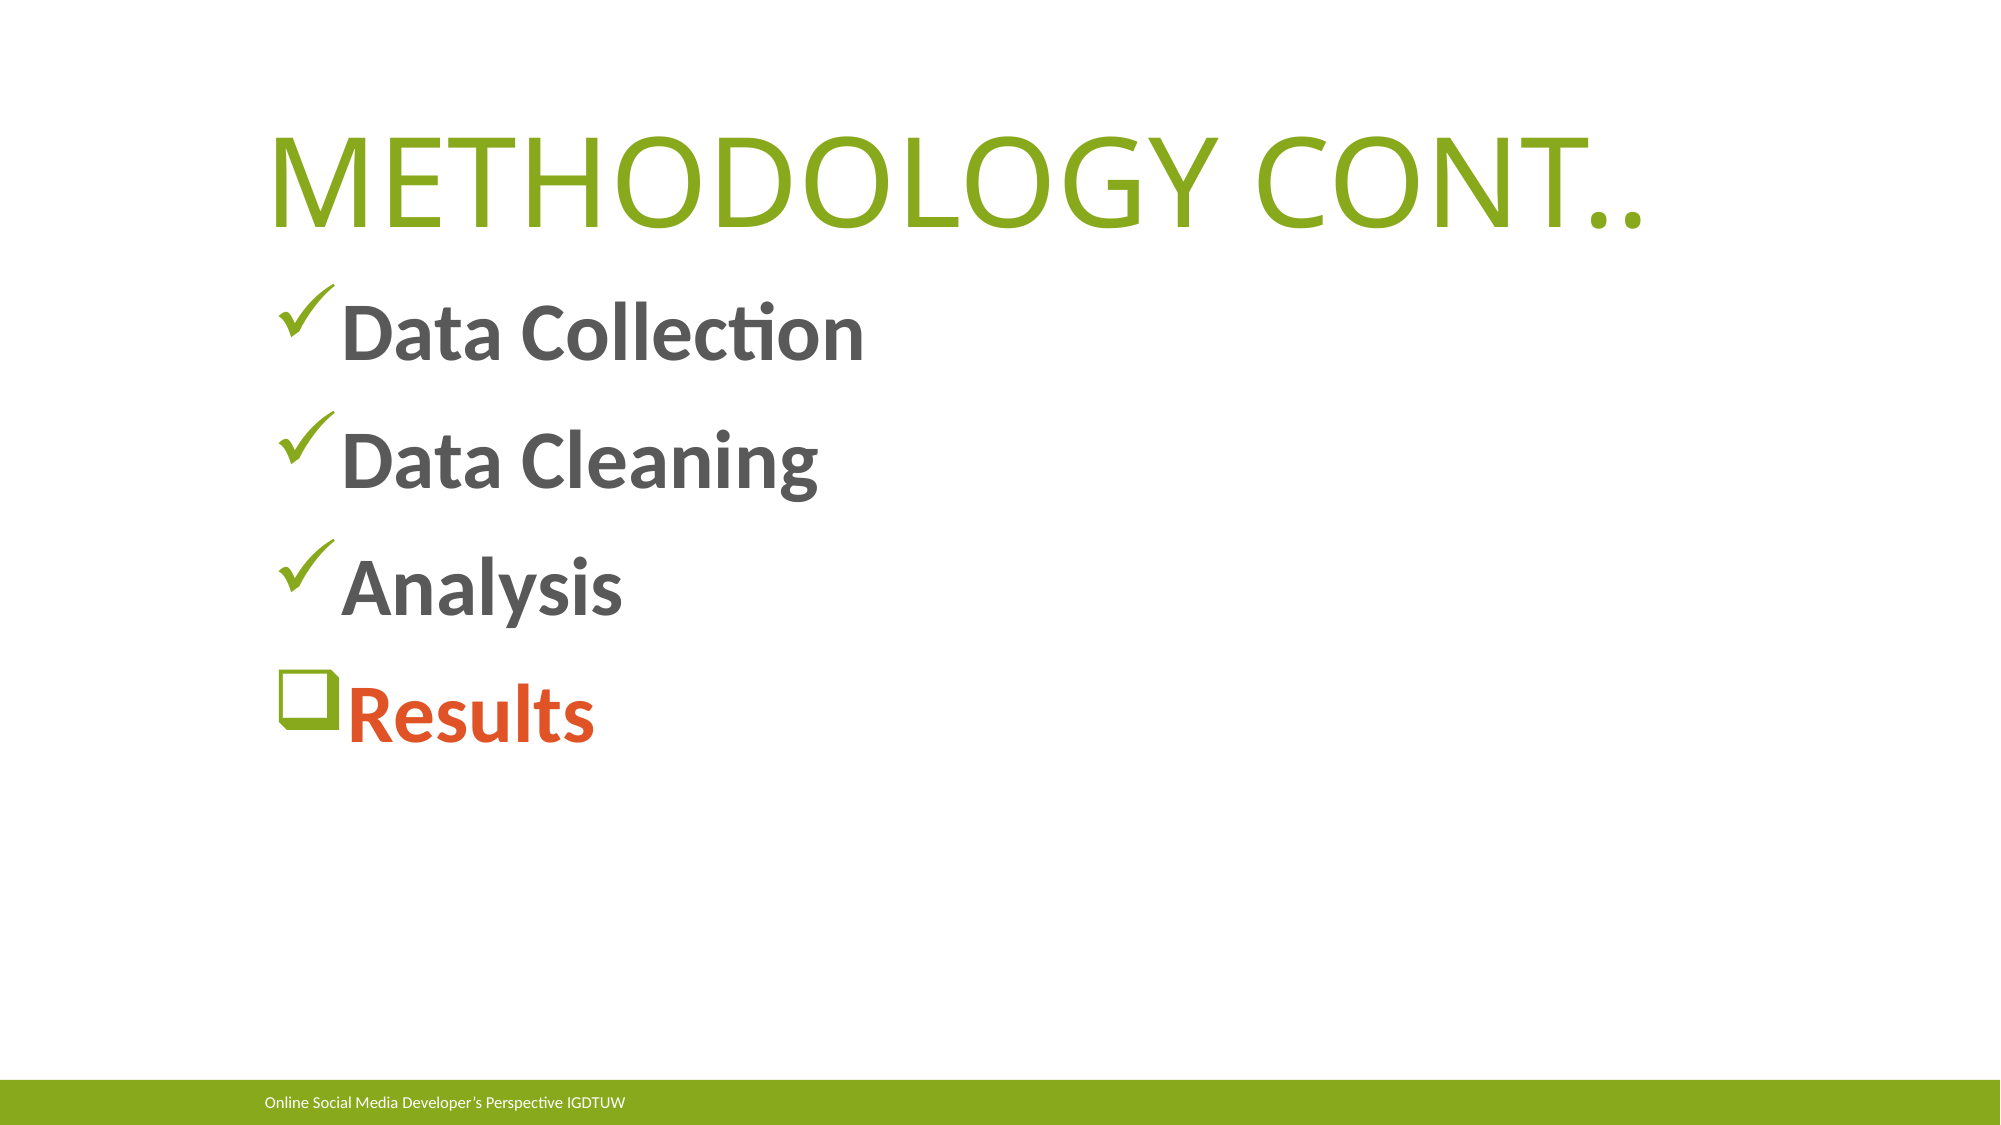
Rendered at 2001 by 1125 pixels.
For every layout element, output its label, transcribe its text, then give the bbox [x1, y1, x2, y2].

title Methodology Cont.. [249, 75, 1750, 263]
footer Online Social Media Developer’s Perspective IGDTUW [249, 1082, 1315, 1121]
list Data Collection Data Cleaning Analysis Results [249, 281, 988, 1014]
